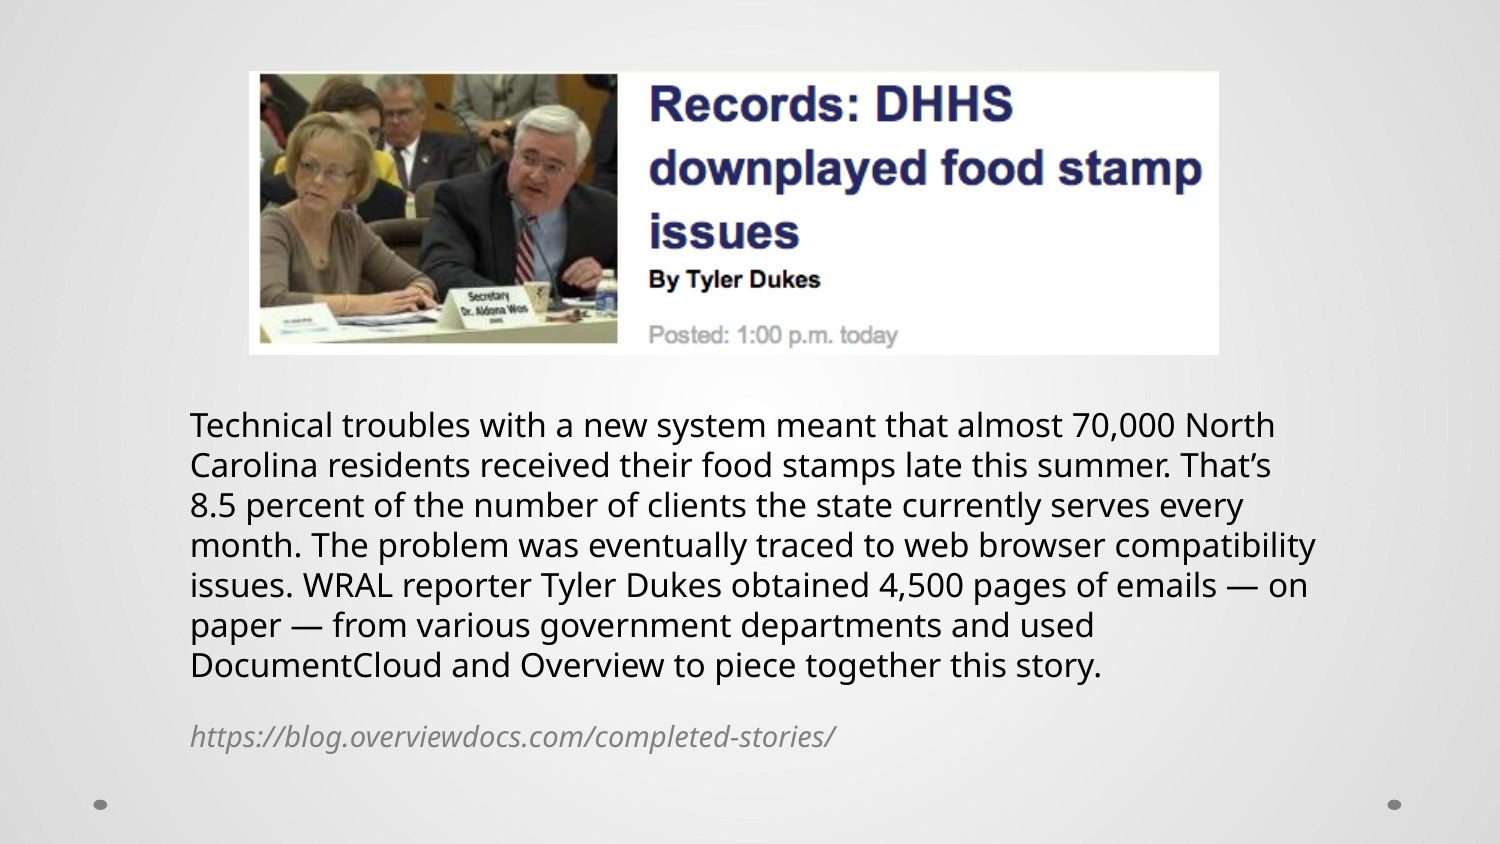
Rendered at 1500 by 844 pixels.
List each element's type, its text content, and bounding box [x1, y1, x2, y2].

picture [249, 71, 1219, 355]
text_box Technical troubles with a new system meant that almost 70,000 North Carolina residents received their food stamps late this summer. That’s 8.5 percent of the number of clients the state currently serves every month. The problem was eventually traced to web browser compatibility issues. WRAL reporter Tyler Dukes obtained 4,500 pages of emails — on paper — from various government departments and used DocumentCloud and Overview to piece together this story. https://blog.overviewdocs.com/completed-stories/ [174, 396, 1338, 761]
